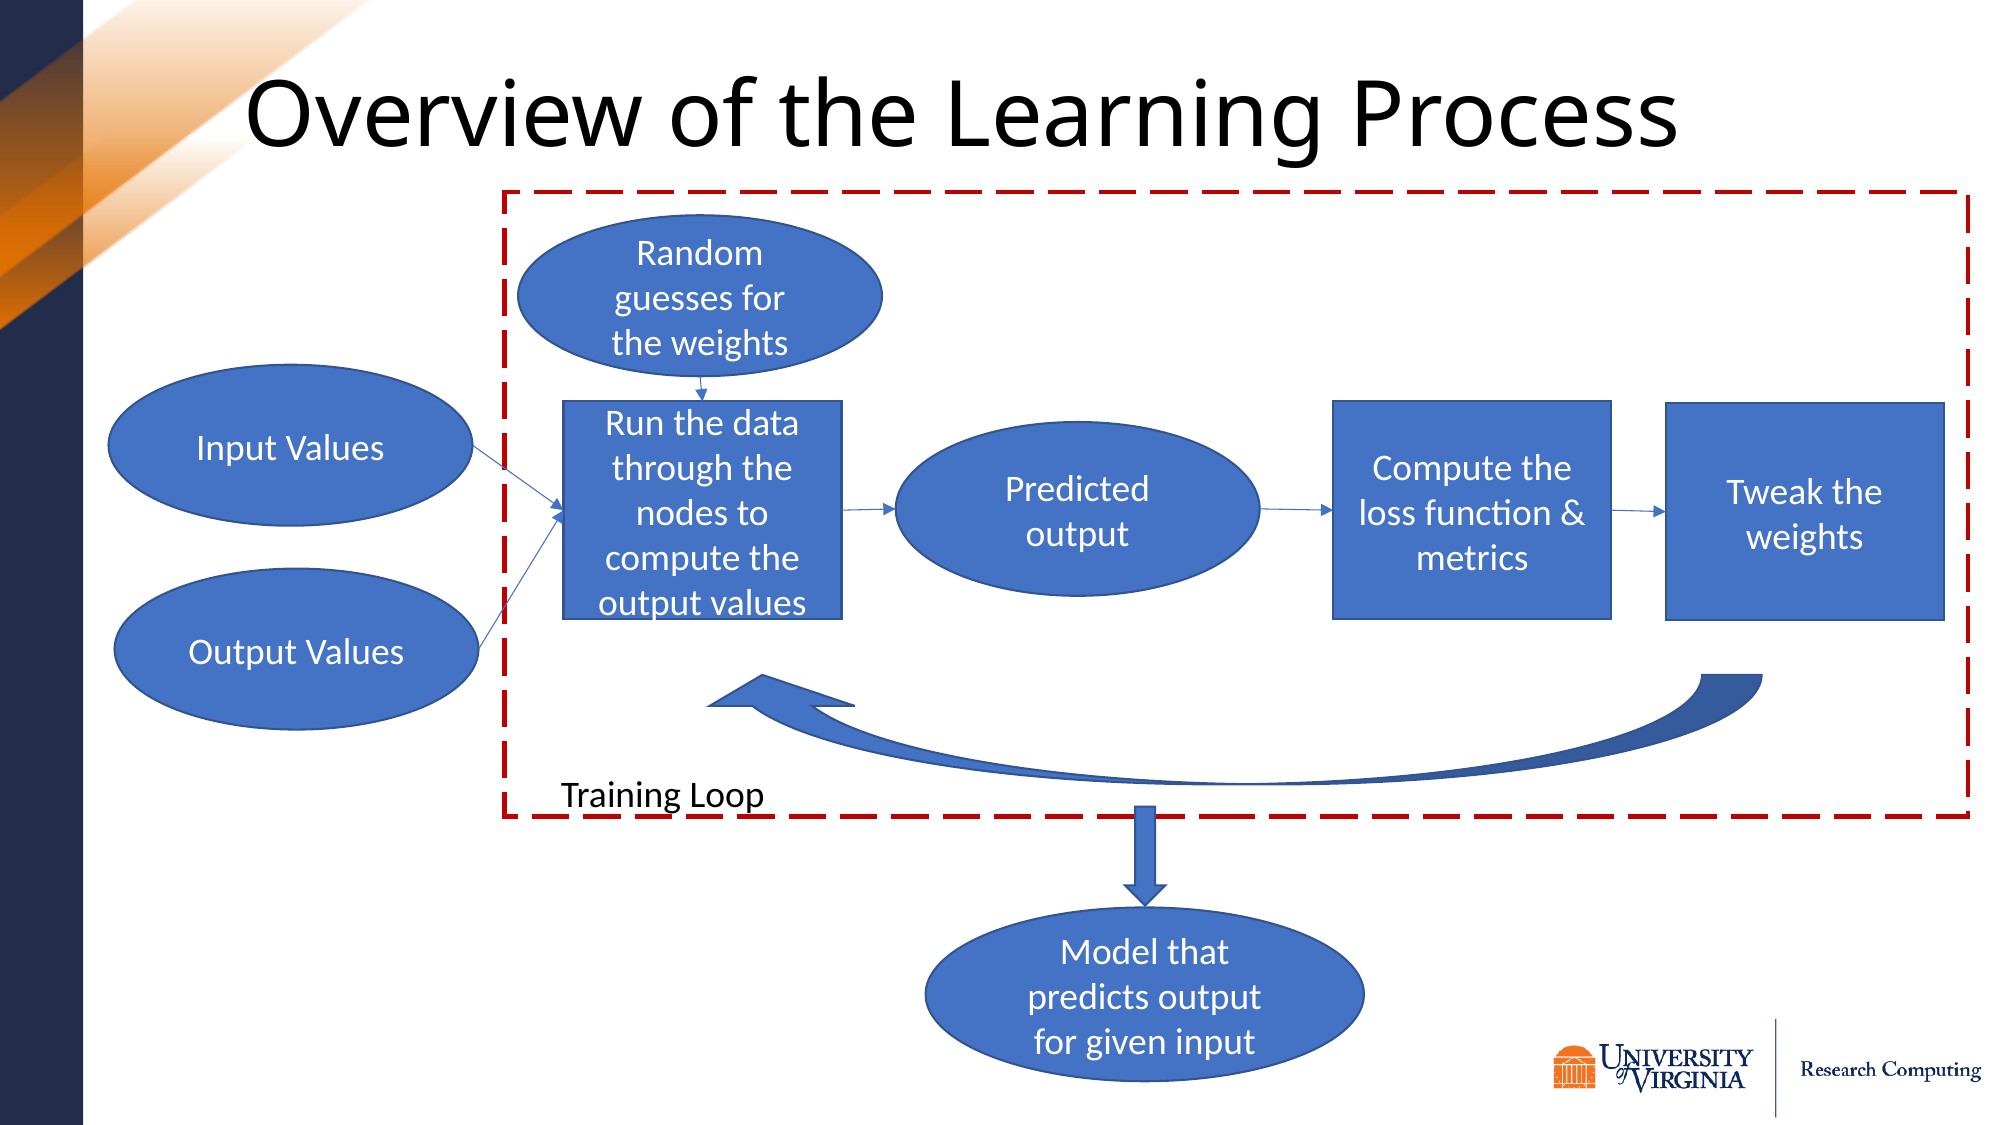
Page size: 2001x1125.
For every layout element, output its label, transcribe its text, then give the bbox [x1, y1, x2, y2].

title Overview of the Learning Process [229, 59, 1805, 215]
picture [0, 0, 378, 338]
text_box Training Loop [546, 785, 960, 823]
text_box Model that predicts output for given input [924, 906, 1366, 1083]
text_box [1122, 805, 1168, 906]
picture [1543, 1010, 1995, 1124]
text_box [504, 191, 1969, 817]
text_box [108, 215, 1944, 785]
